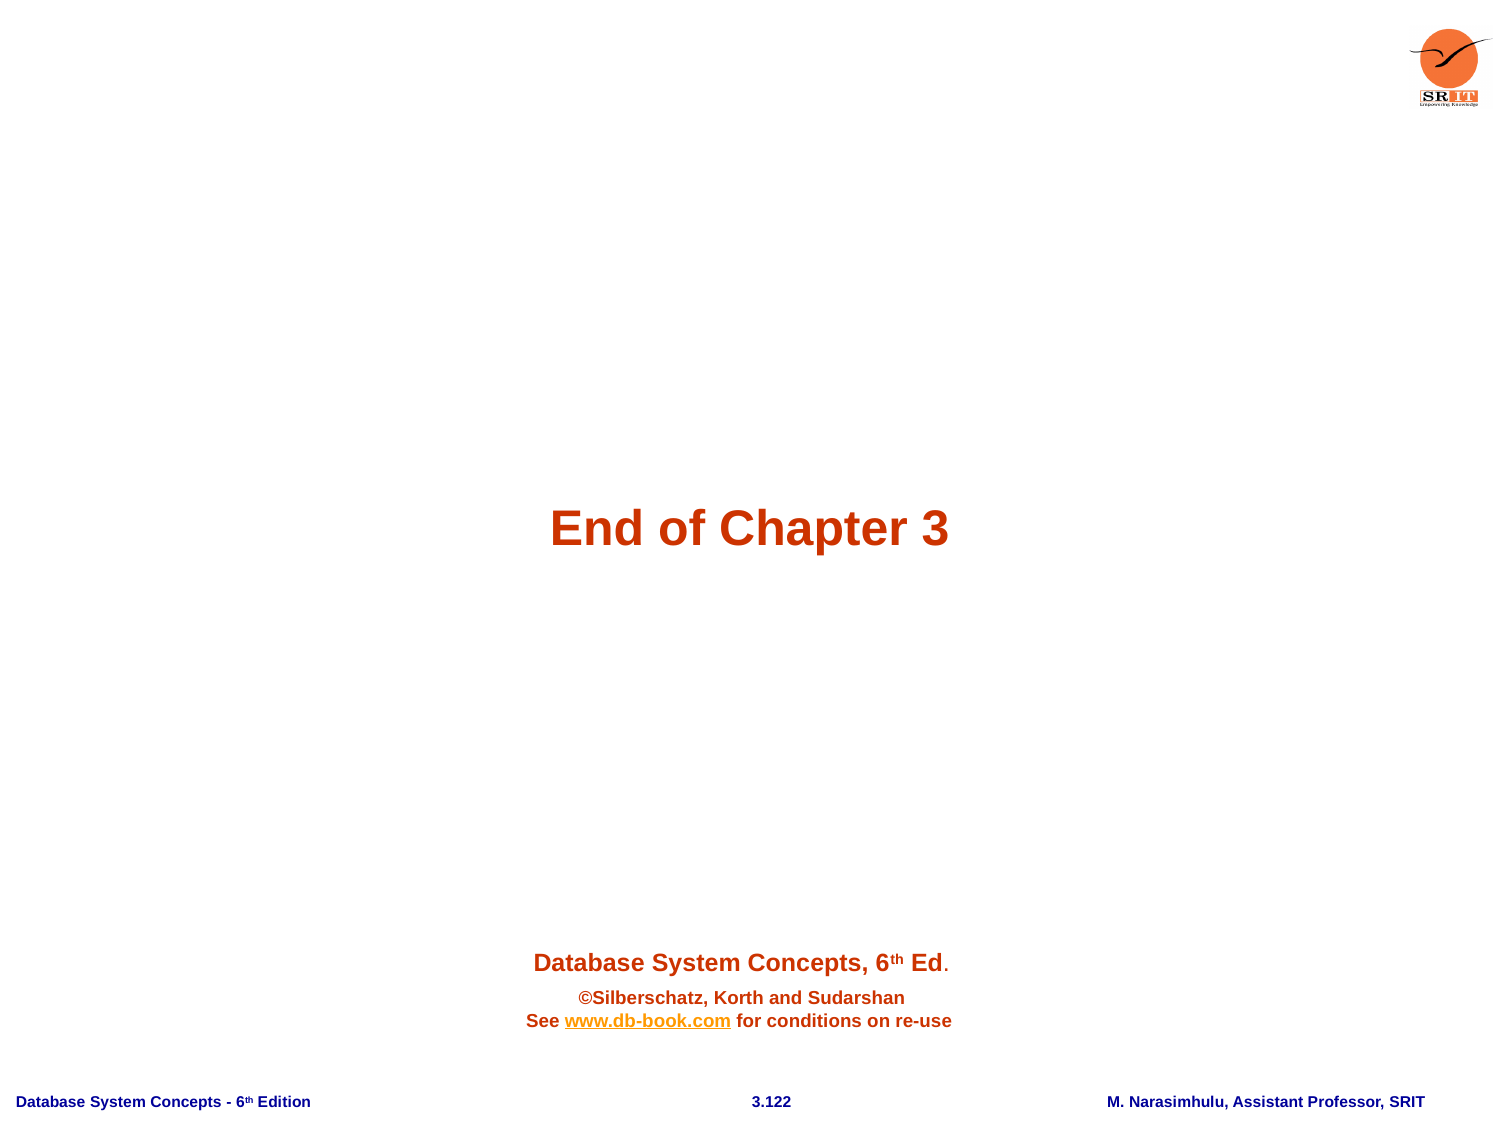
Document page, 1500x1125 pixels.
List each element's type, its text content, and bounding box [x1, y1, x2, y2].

picture [1409, 25, 1493, 109]
title End of Chapter 3 [112, 374, 1388, 563]
